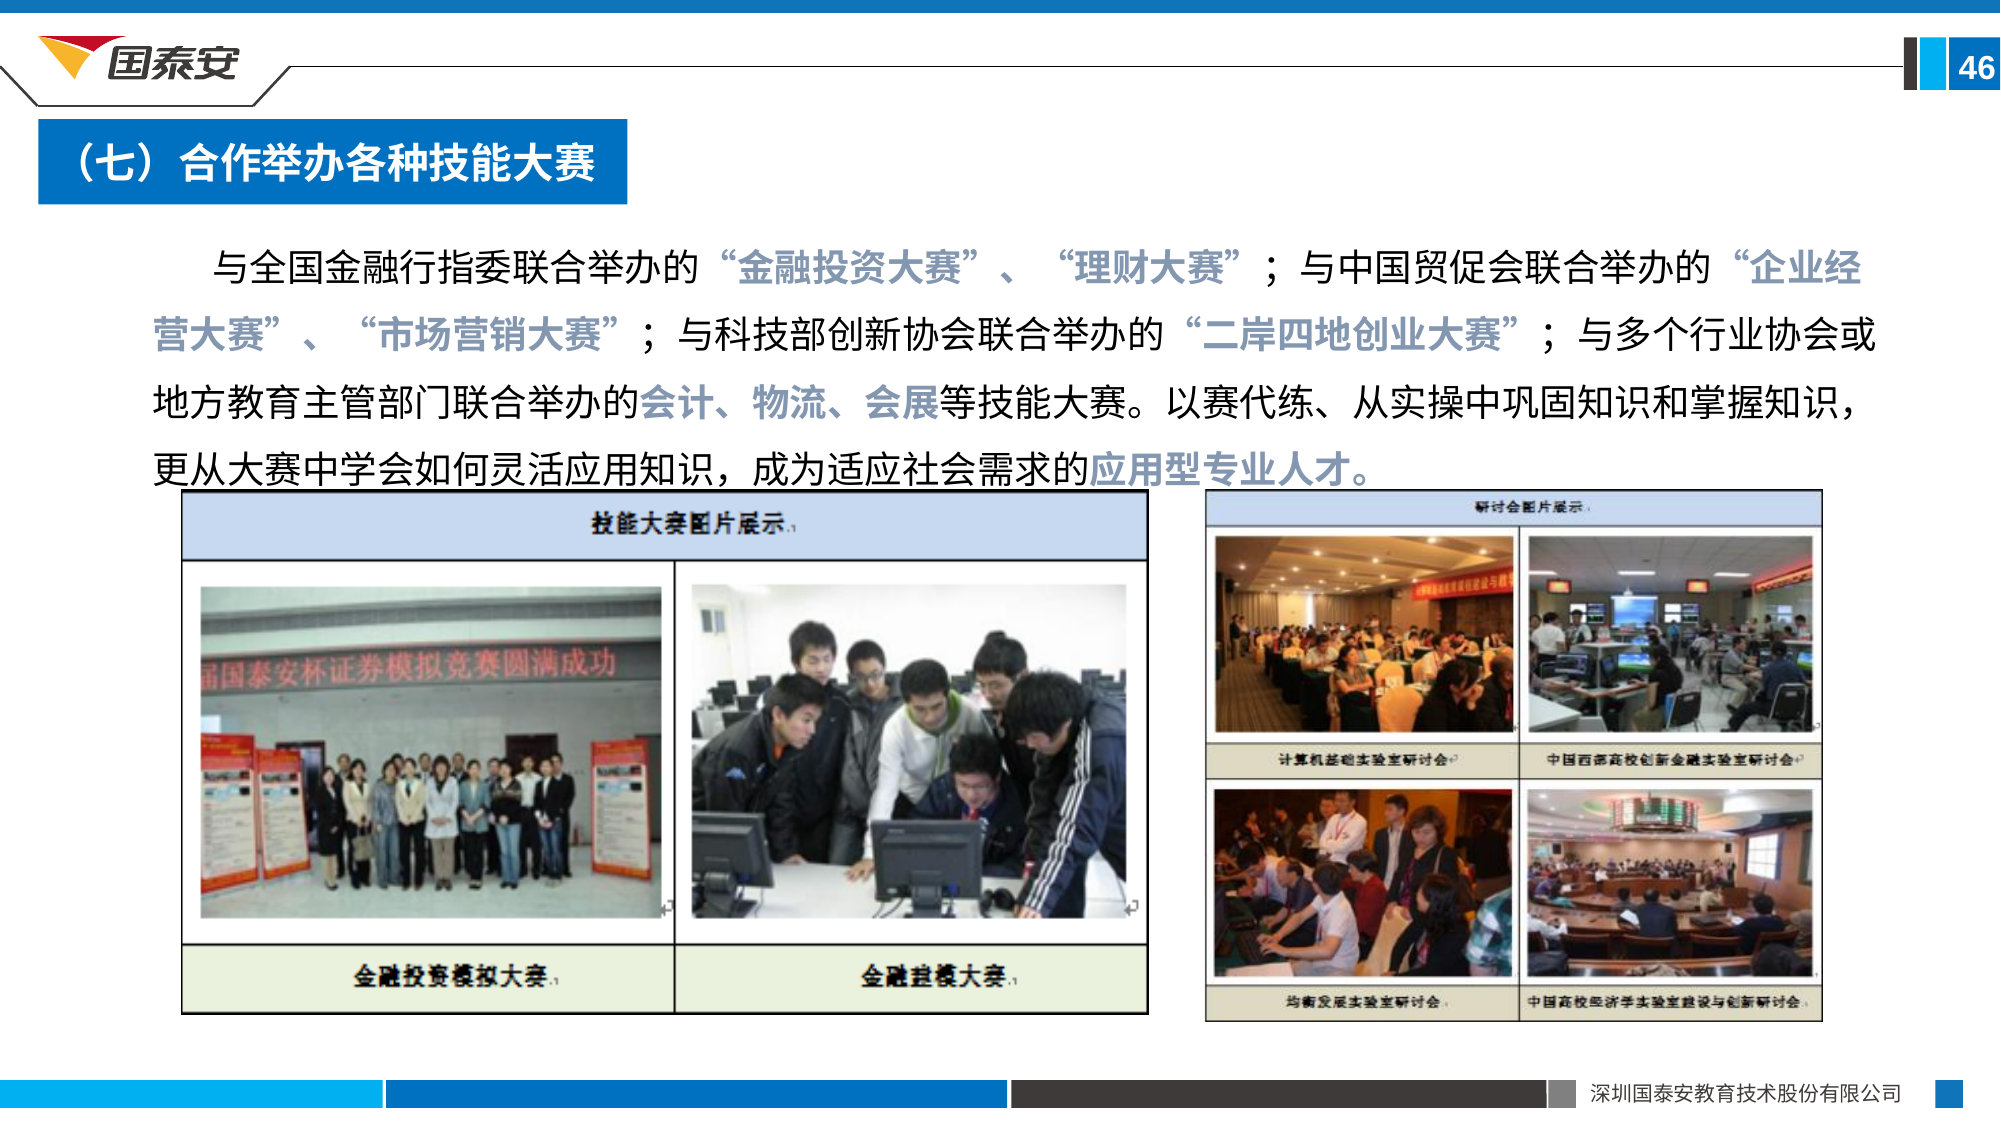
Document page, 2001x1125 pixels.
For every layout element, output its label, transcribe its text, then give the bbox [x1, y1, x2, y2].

text_box （七）合作举办各种技能大赛 [38, 119, 628, 205]
text_box 46 [1944, 38, 2000, 94]
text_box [133, 211, 1914, 1022]
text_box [0, 66, 290, 106]
